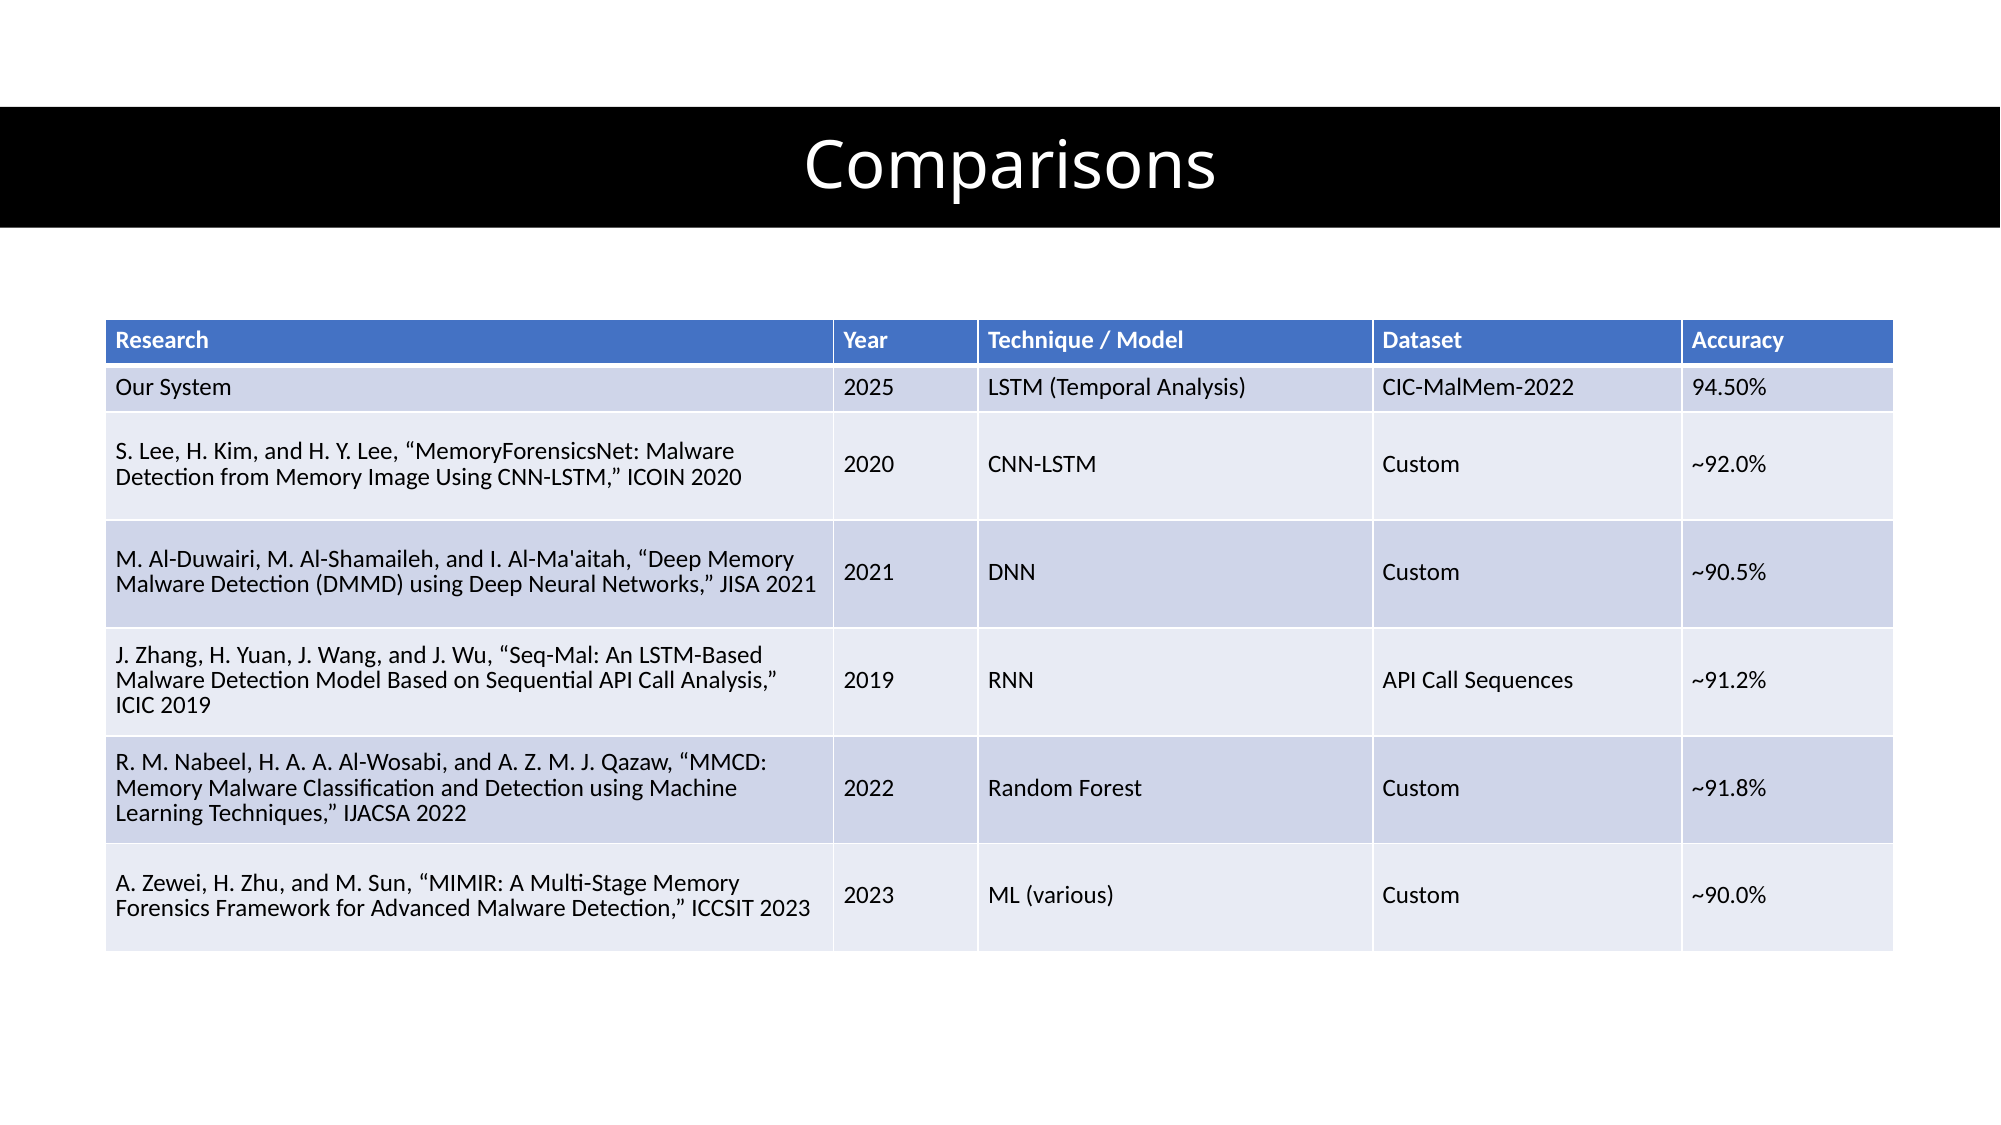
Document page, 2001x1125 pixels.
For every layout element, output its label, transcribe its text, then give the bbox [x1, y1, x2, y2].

table_cell ML (various) [979, 844, 1372, 951]
table_cell 2019 [834, 629, 977, 735]
table_cell M. Al-Duwairi, M. Al-Shamaileh, and I. Al-Ma'aitah, “Deep Memory Malware Detection (DMMD) using Deep Neural Networks,” JISA 2021 [106, 521, 833, 627]
table_cell J. Zhang, H. Yuan, J. Wang, and J. Wu, “Seq-Mal: An LSTM-Based Malware Detection Model Based on Sequential API Call Analysis,” ICIC 2019 [106, 629, 833, 735]
table_cell ~90.5% [1683, 521, 1893, 627]
table_cell 2020 [834, 413, 977, 519]
table_cell ~92.0% [1683, 413, 1893, 519]
table_cell 94.50% [1683, 368, 1893, 411]
title Comparisons [91, 105, 1931, 228]
table_cell CIC-MalMem-2022 [1374, 368, 1681, 411]
table_cell ~90.0% [1683, 844, 1893, 951]
table_cell DNN [979, 521, 1372, 627]
table_cell Custom [1374, 521, 1681, 627]
table_cell API Call Sequences [1374, 629, 1681, 735]
table_cell RNN [979, 629, 1372, 735]
table_header Accuracy [1683, 320, 1893, 363]
table_cell ~91.2% [1683, 629, 1893, 735]
table_cell R. M. Nabeel, H. A. A. Al-Wosabi, and A. Z. M. J. Qazaw, “MMCD: Memory Malware Classification and Detection using Machine Learning Techniques,” IJACSA 2022 [106, 737, 833, 843]
text_box [0, 106, 2000, 229]
table_cell A. Zewei, H. Zhu, and M. Sun, “MIMIR: A Multi-Stage Memory Forensics Framework for Advanced Malware Detection,” ICCSIT 2023 [106, 844, 833, 951]
table_cell 2021 [834, 521, 977, 627]
table_cell Custom [1374, 844, 1681, 951]
table_cell 2023 [834, 844, 977, 951]
table_cell 2025 [834, 368, 977, 411]
table_cell 2022 [834, 737, 977, 843]
table_cell Our System [106, 368, 833, 411]
table_header Research [106, 320, 833, 363]
table_header Technique / Model [979, 320, 1372, 363]
table_cell Custom [1374, 737, 1681, 843]
table_header Dataset [1374, 320, 1681, 363]
table_header Year [834, 320, 977, 363]
table_cell S. Lee, H. Kim, and H. Y. Lee, “MemoryForensicsNet: Malware Detection from Memory Image Using CNN-LSTM,” ICOIN 2020 [106, 413, 833, 519]
table_cell Random Forest [979, 737, 1372, 843]
table_cell ~91.8% [1683, 737, 1893, 843]
table_cell Custom [1374, 413, 1681, 519]
table_cell LSTM (Temporal Analysis) [979, 368, 1372, 411]
table_cell CNN-LSTM [979, 413, 1372, 519]
